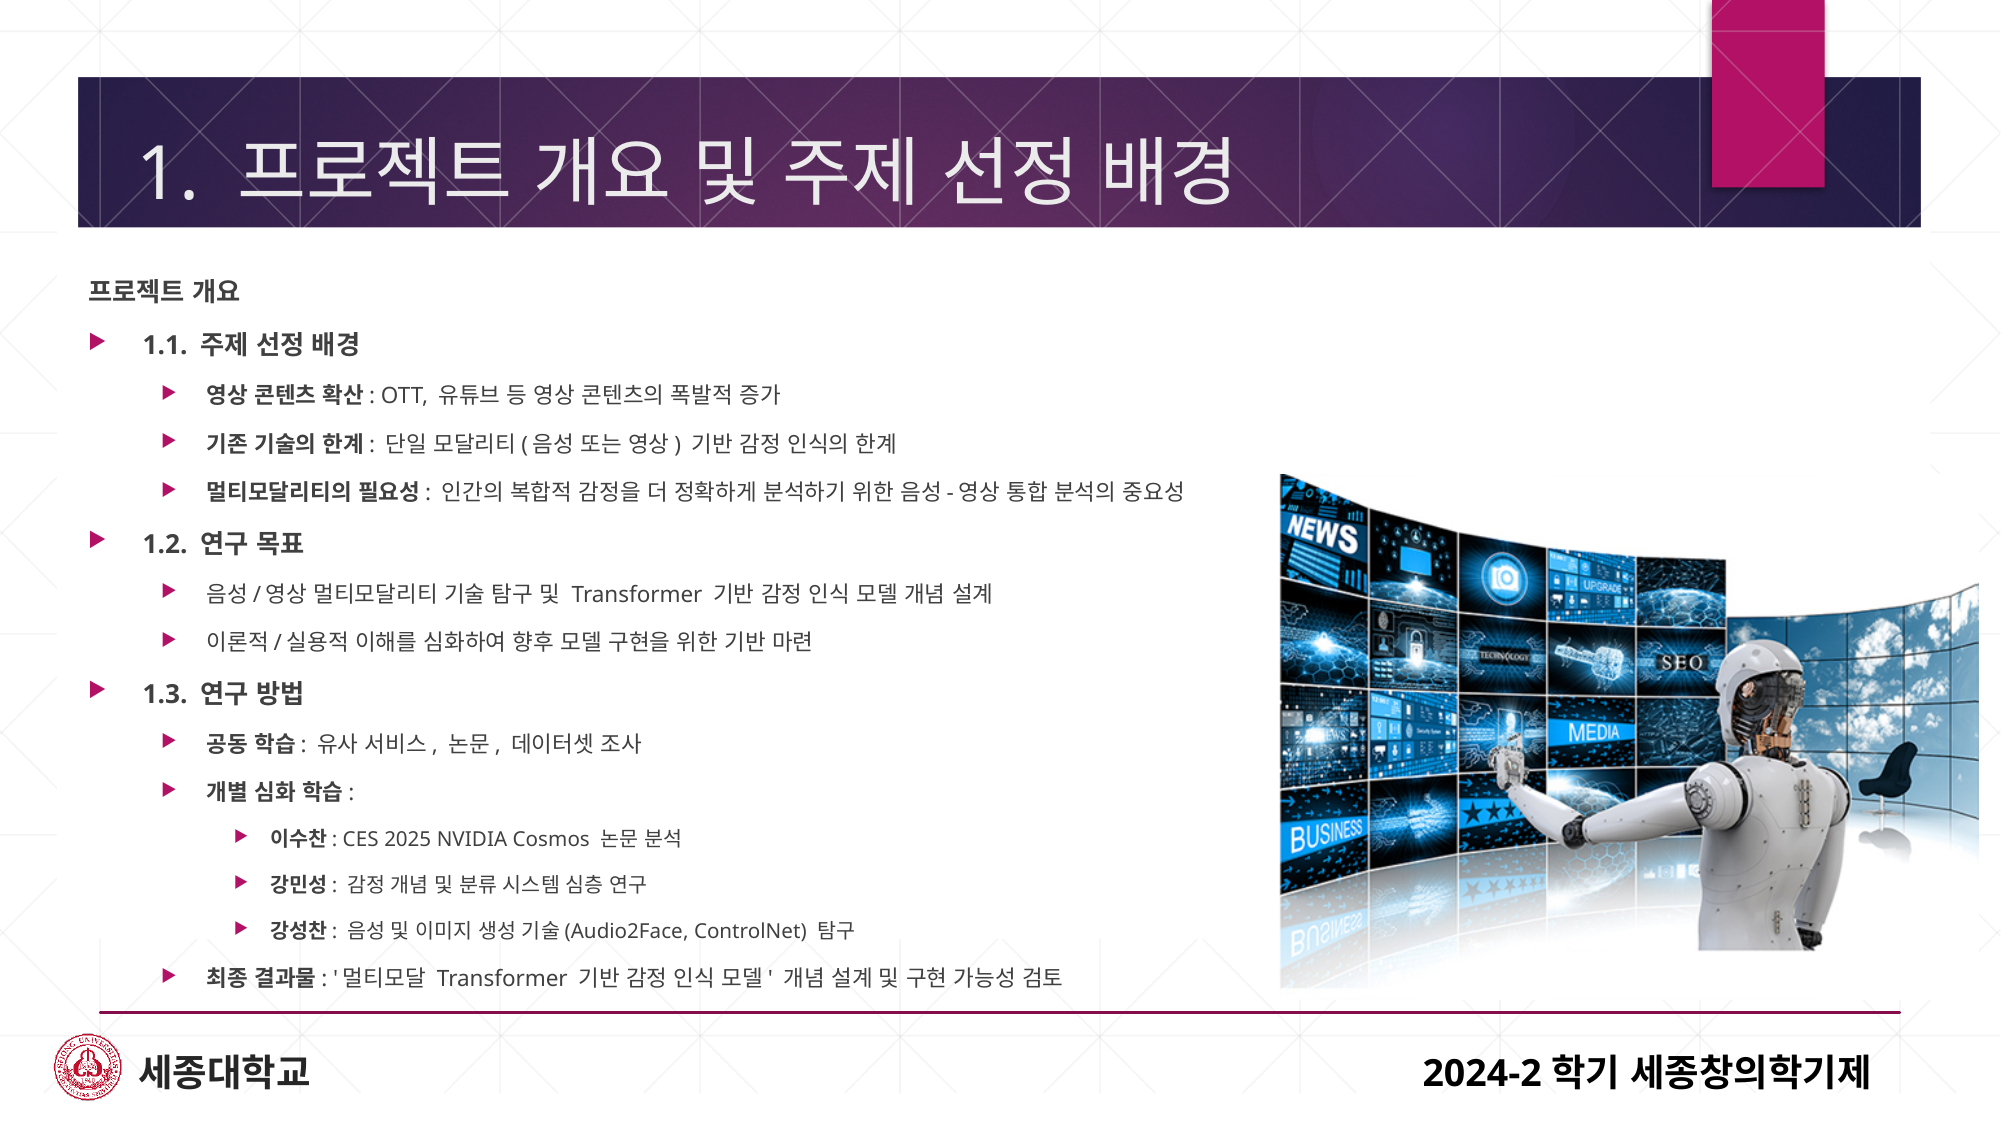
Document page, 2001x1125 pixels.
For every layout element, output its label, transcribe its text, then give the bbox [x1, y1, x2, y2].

title 1. 프로젝트 개요 및 주제 선정 배경 [121, 111, 1559, 228]
picture [1278, 474, 1979, 1000]
picture [51, 1031, 124, 1103]
list 프로젝트 개요 1.1. 주제 선정 배경 영상 콘텐츠 확산: OTT, 유튜브 등 영상 콘텐츠의 폭발적 증가 기존 기술의 한계: 단일 모달리티(음성 또는 영상) 기반 감정 인식의 한계 멀티모달리티의 필요성: 인간의 복합적 감정을 더 정확하게 분석하기 위한 음성-영상 통합 분석의 중요성 1.2. 연구 목표 음성/영상 멀티모달리티 기술 탐구 및 Transformer 기반 감정 인식 모델 개념 설계 이론적/실용적 이해를 심화하여 향후 모델 구현을 위한 기반 마련 1.3. 연구 방법 공동 학습: 유사 서비스, 논문, 데이터셋 조사 개별 심화 학습: 이수찬: CES 2025 NVIDIA Cosmos 논문 분석 강민성: 감정 개념 및 분류 시스템 심층 연구 강성찬: 음성 및 이미지 생성 기술(Audio2Face, ControlNet) 탐구 최종 결과물: '멀티모달 Transformer 기반 감정 인식 모델' 개념 설계 및 구현 가능성 검토 [73, 264, 1580, 1000]
